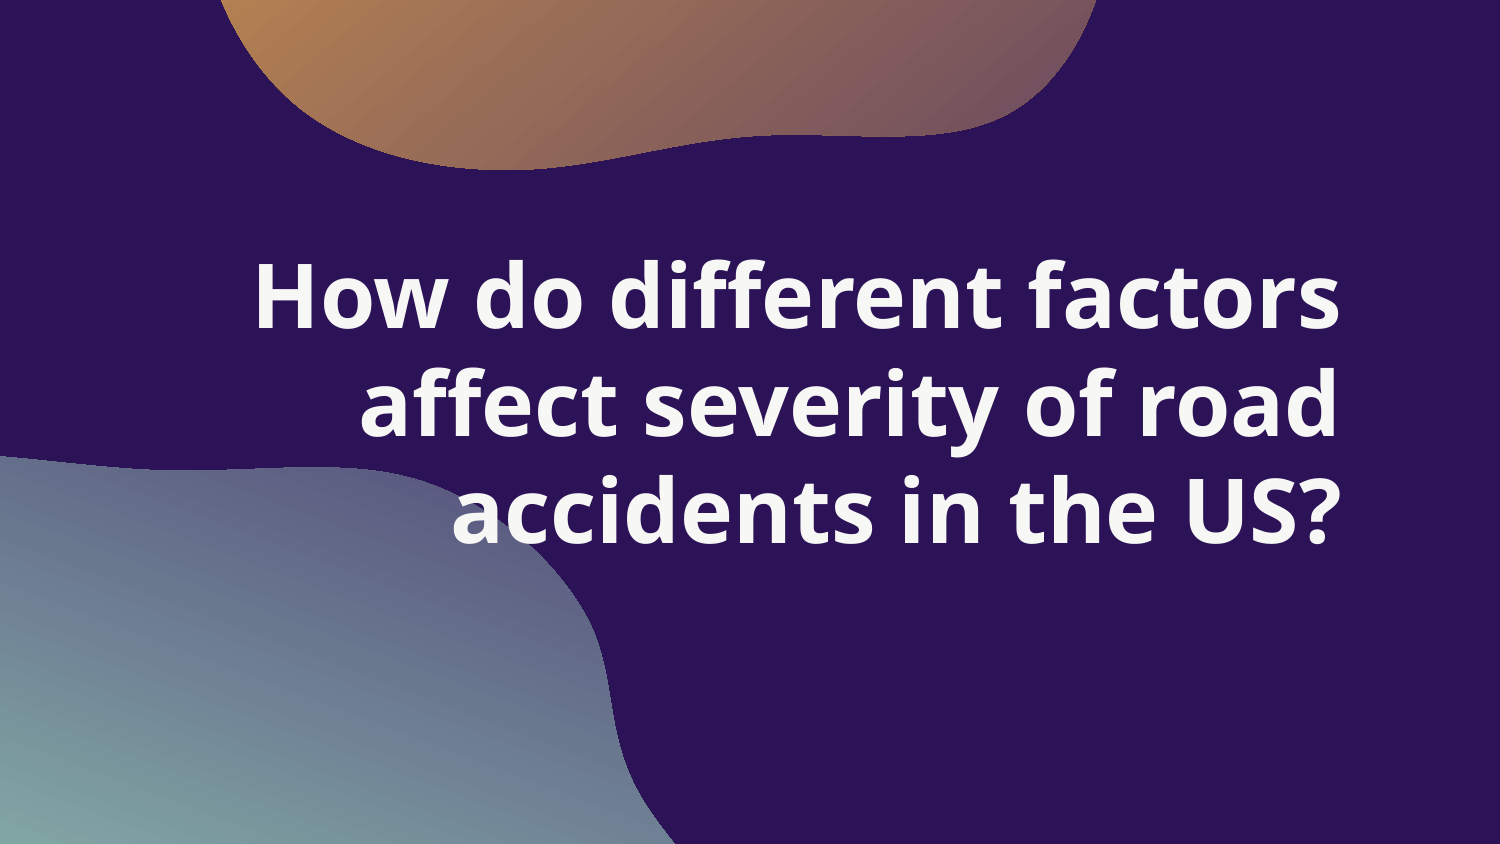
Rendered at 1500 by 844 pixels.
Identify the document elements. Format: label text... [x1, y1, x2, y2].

title How do different factors affect severity of road accidents in the US? [129, 353, 1357, 448]
